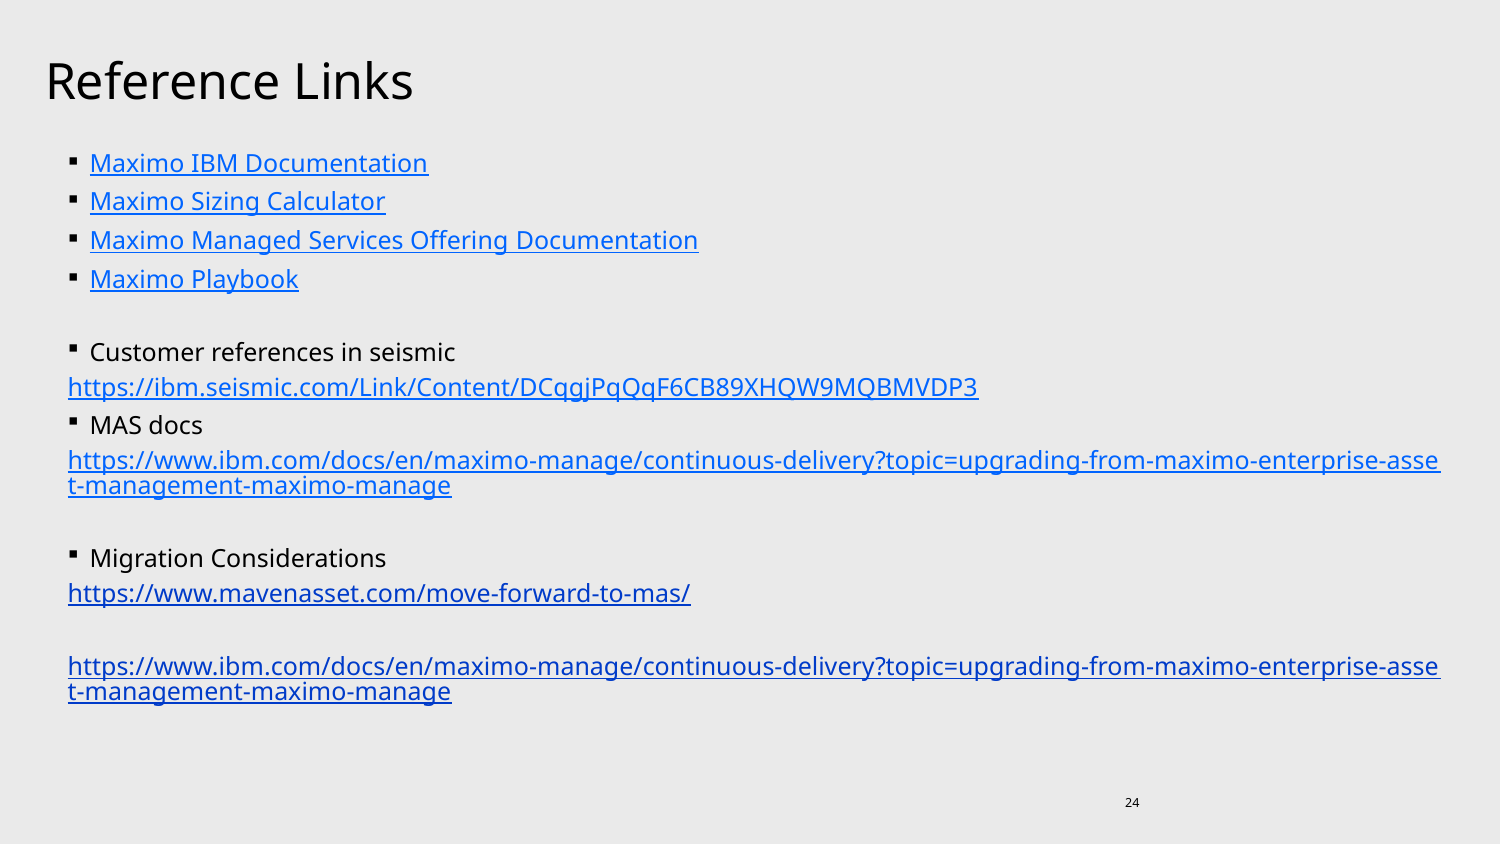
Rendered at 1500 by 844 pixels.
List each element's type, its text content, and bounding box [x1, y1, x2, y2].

slide_number 24 [1125, 791, 1463, 815]
title Reference Links [45, 56, 1455, 112]
text_box Maximo IBM Documentation Maximo Sizing Calculator Maximo Managed Services Offering Documentation Maximo Playbook Customer references in seismic https://ibm.seismic.com/Link/Content/DCqgjPqQqF6CB89XHQW9MQBMVDP3 MAS docs https://www.ibm.com/docs/en/maximo-manage/continuous-delivery?topic=upgrading-from-maximo-enterprise-asset-management-maximo-manage Migration Considerations https://www.mavenasset.com/move-forward-to-mas/ https://www.ibm.com/docs/en/maximo-manage/continuous-delivery?topic=upgrading-from-maximo-enterprise-asset-management-maximo-manage [58, 138, 1455, 700]
